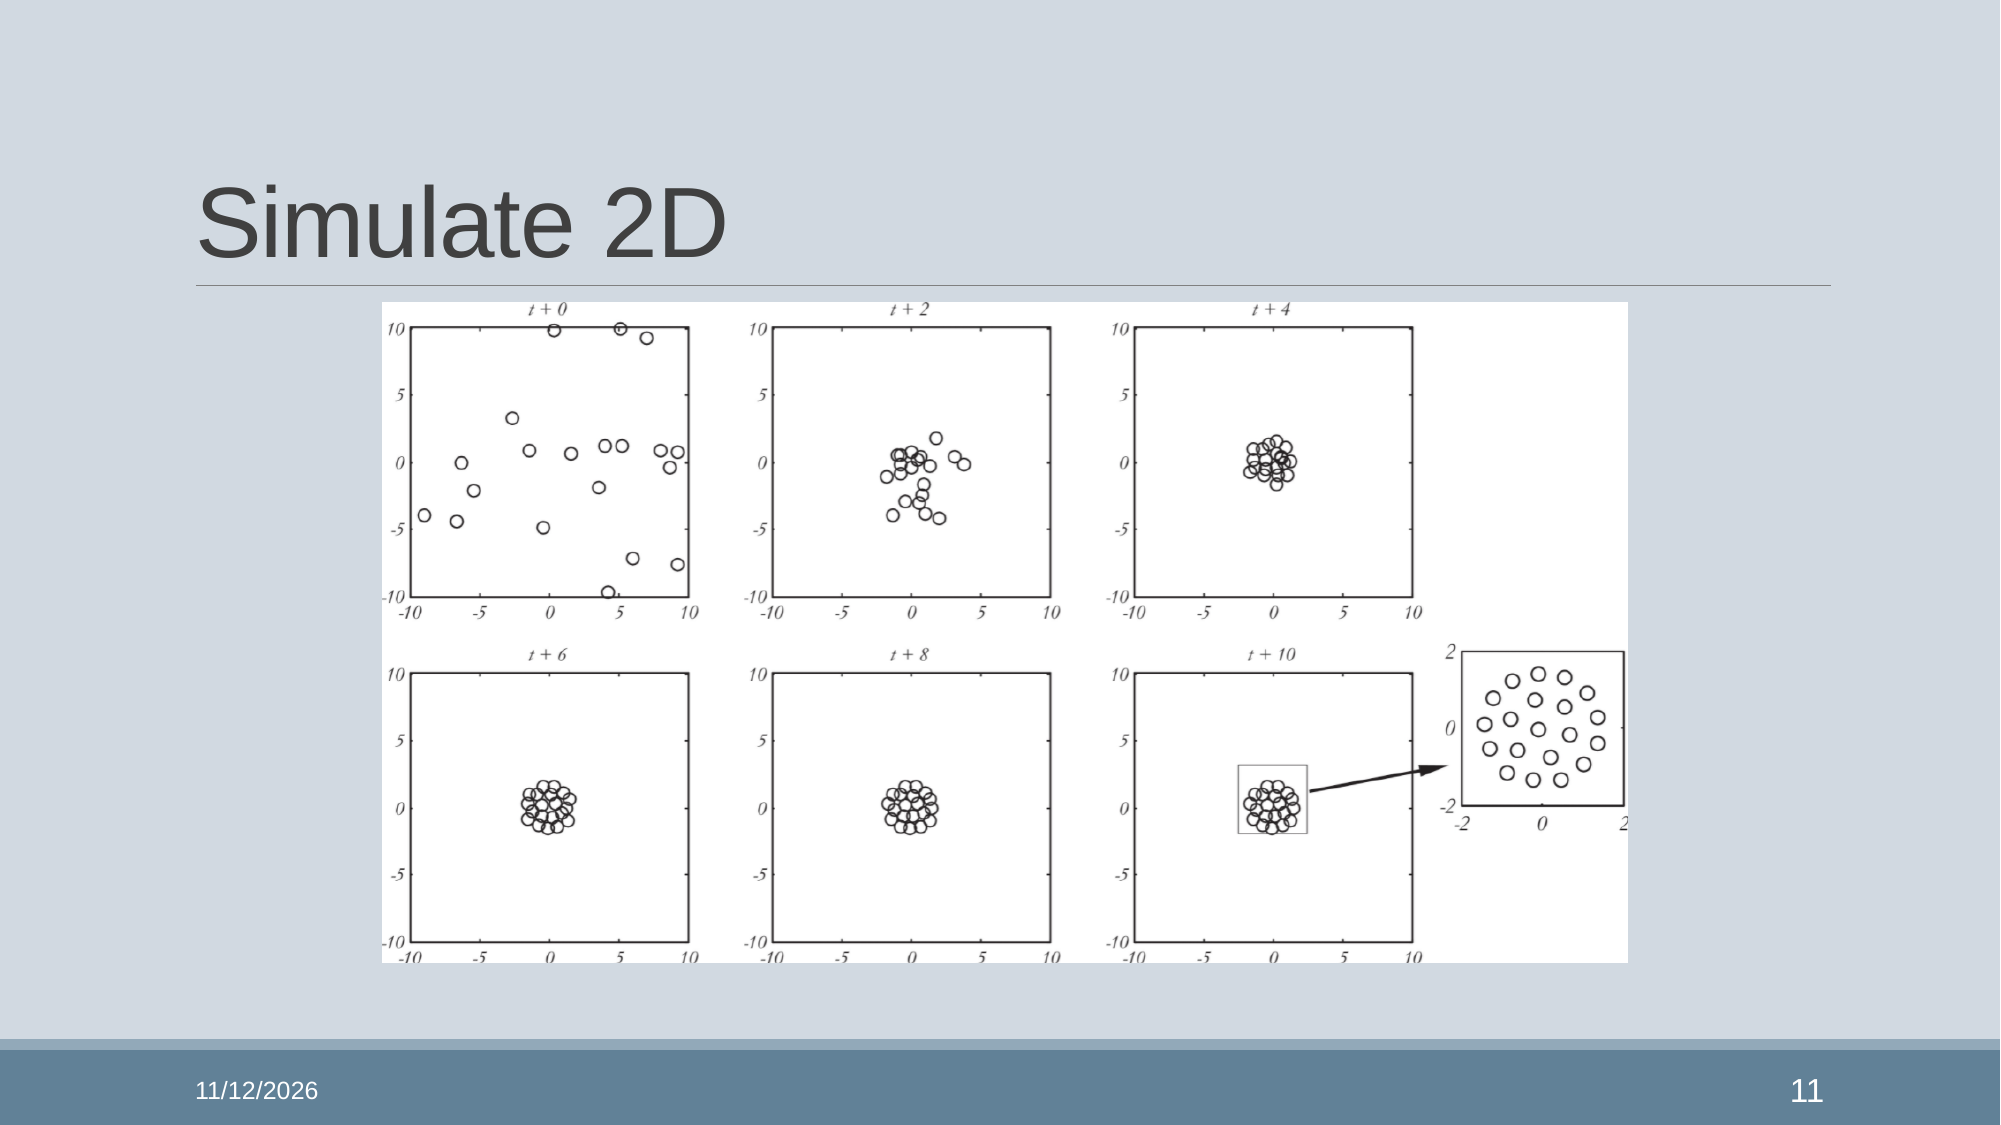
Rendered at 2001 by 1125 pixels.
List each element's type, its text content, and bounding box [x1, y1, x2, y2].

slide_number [180, 1059, 586, 1120]
slide_number 11 [1624, 1059, 1840, 1120]
title Simulate 2D [180, 47, 1830, 285]
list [382, 302, 1628, 964]
